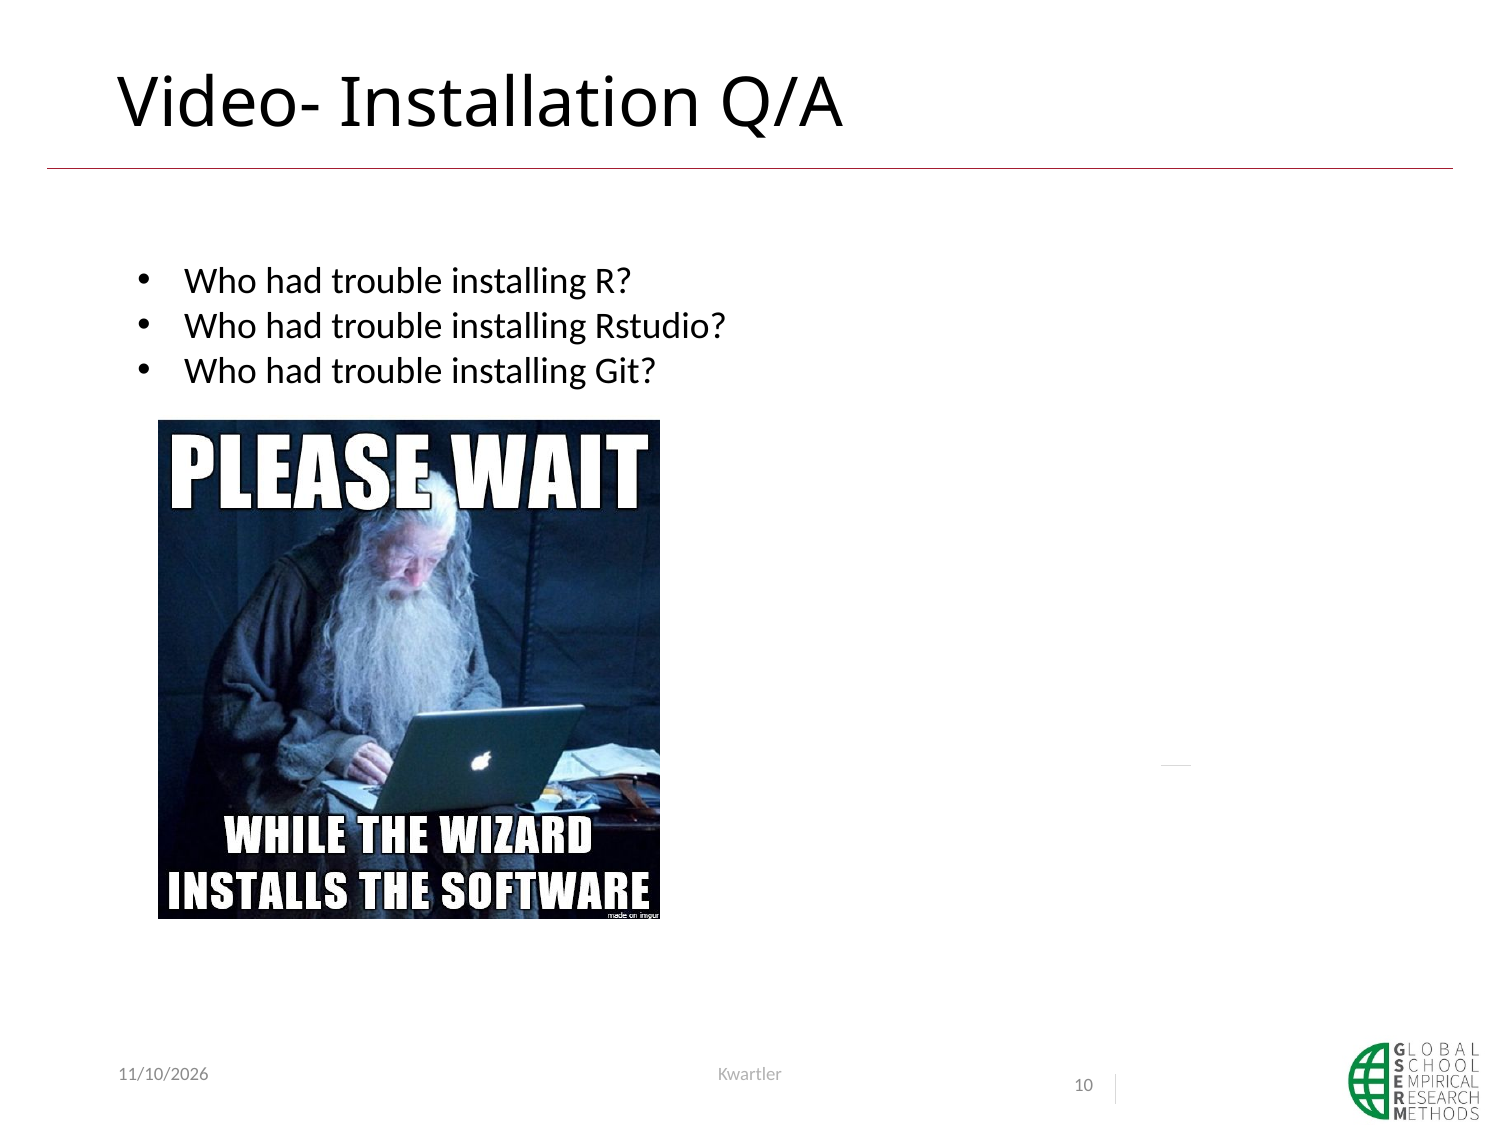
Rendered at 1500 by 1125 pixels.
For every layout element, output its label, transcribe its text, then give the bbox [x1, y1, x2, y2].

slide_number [103, 1042, 441, 1103]
picture [1342, 1035, 1500, 1125]
footer Kwartler [496, 1042, 1004, 1103]
title Video- Installation Q/A [103, 59, 1397, 157]
text_box Who had trouble installing R? Who had trouble installing Rstudio? Who had trouble installing Git? [122, 203, 931, 399]
slide_number 10 [1059, 1042, 1200, 1103]
picture [158, 415, 660, 919]
